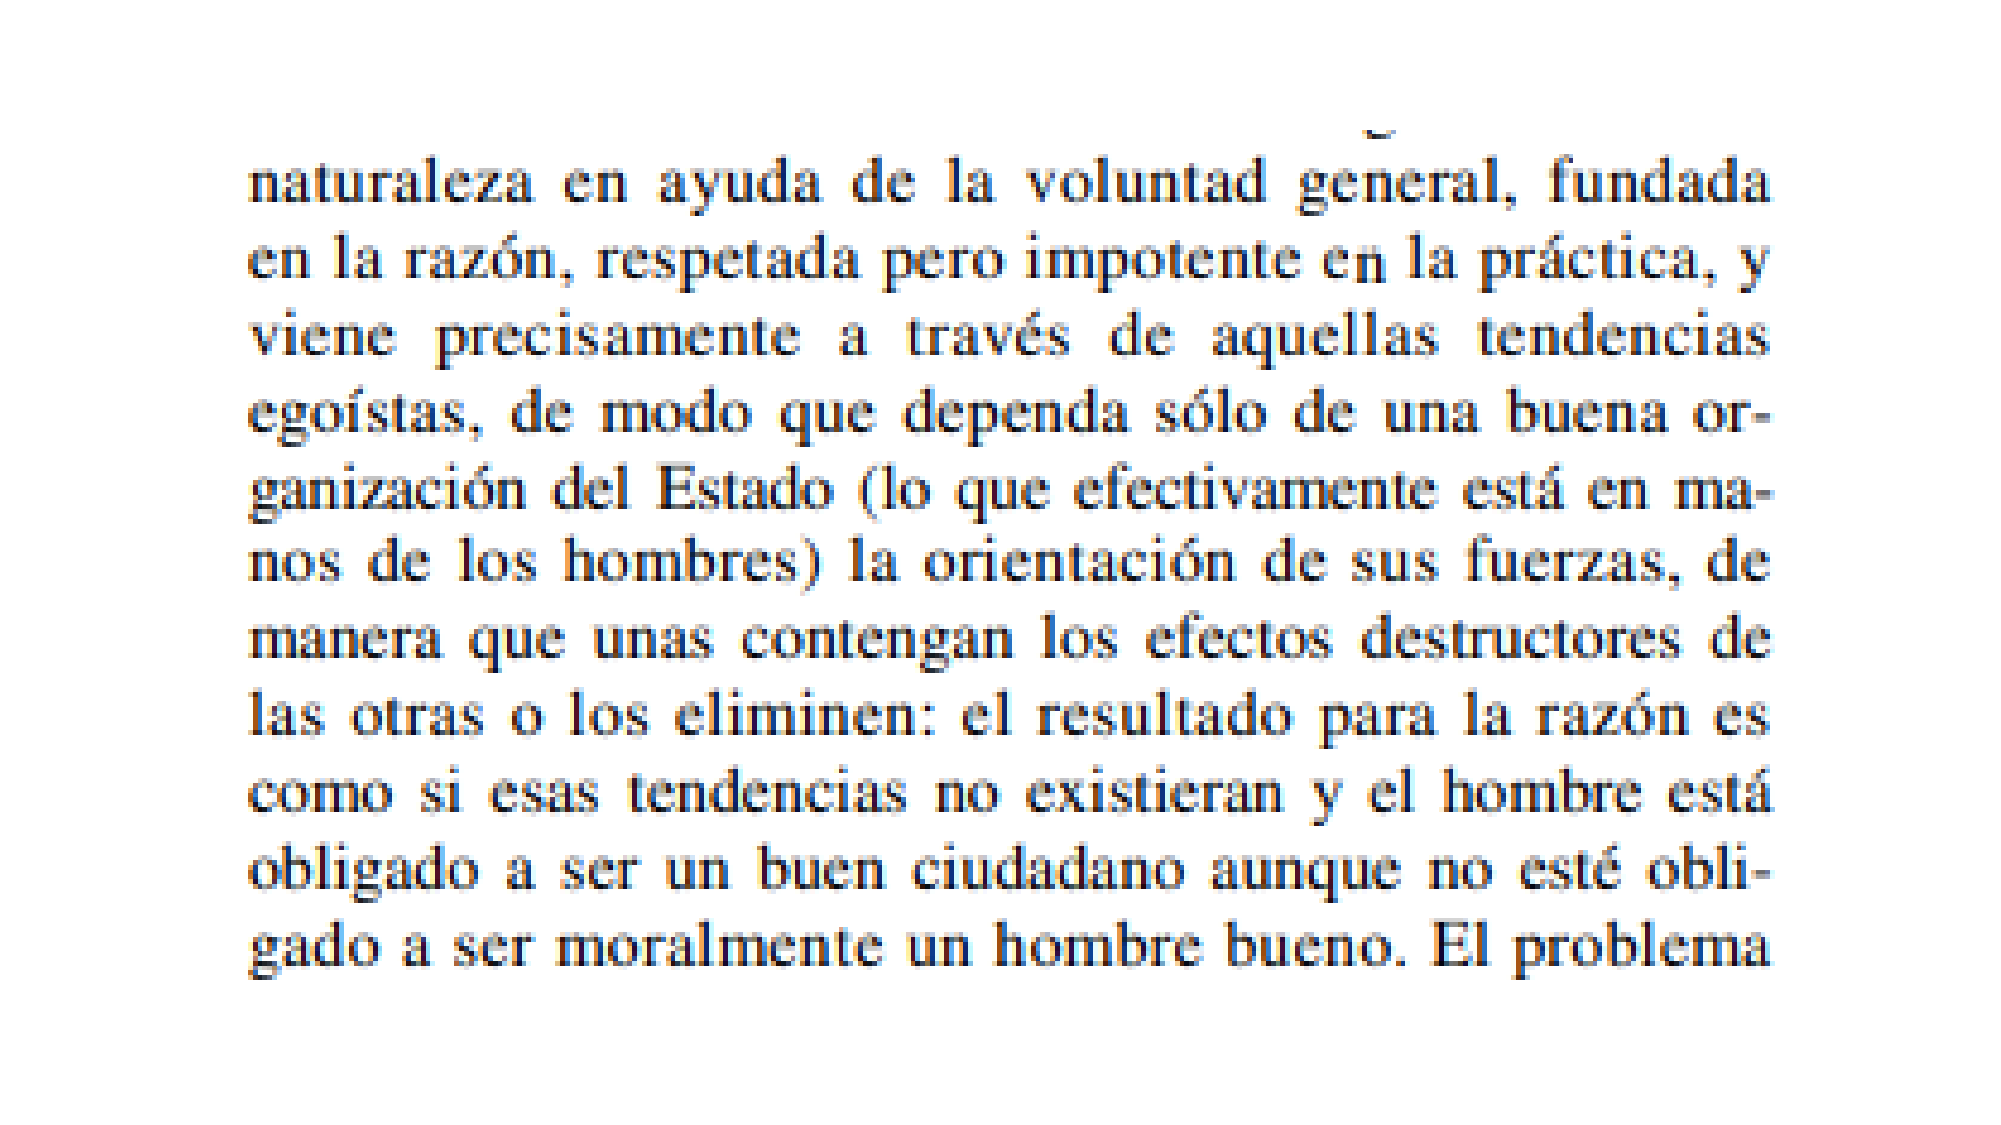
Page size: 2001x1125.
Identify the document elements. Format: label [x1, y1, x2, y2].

picture [210, 130, 1790, 995]
